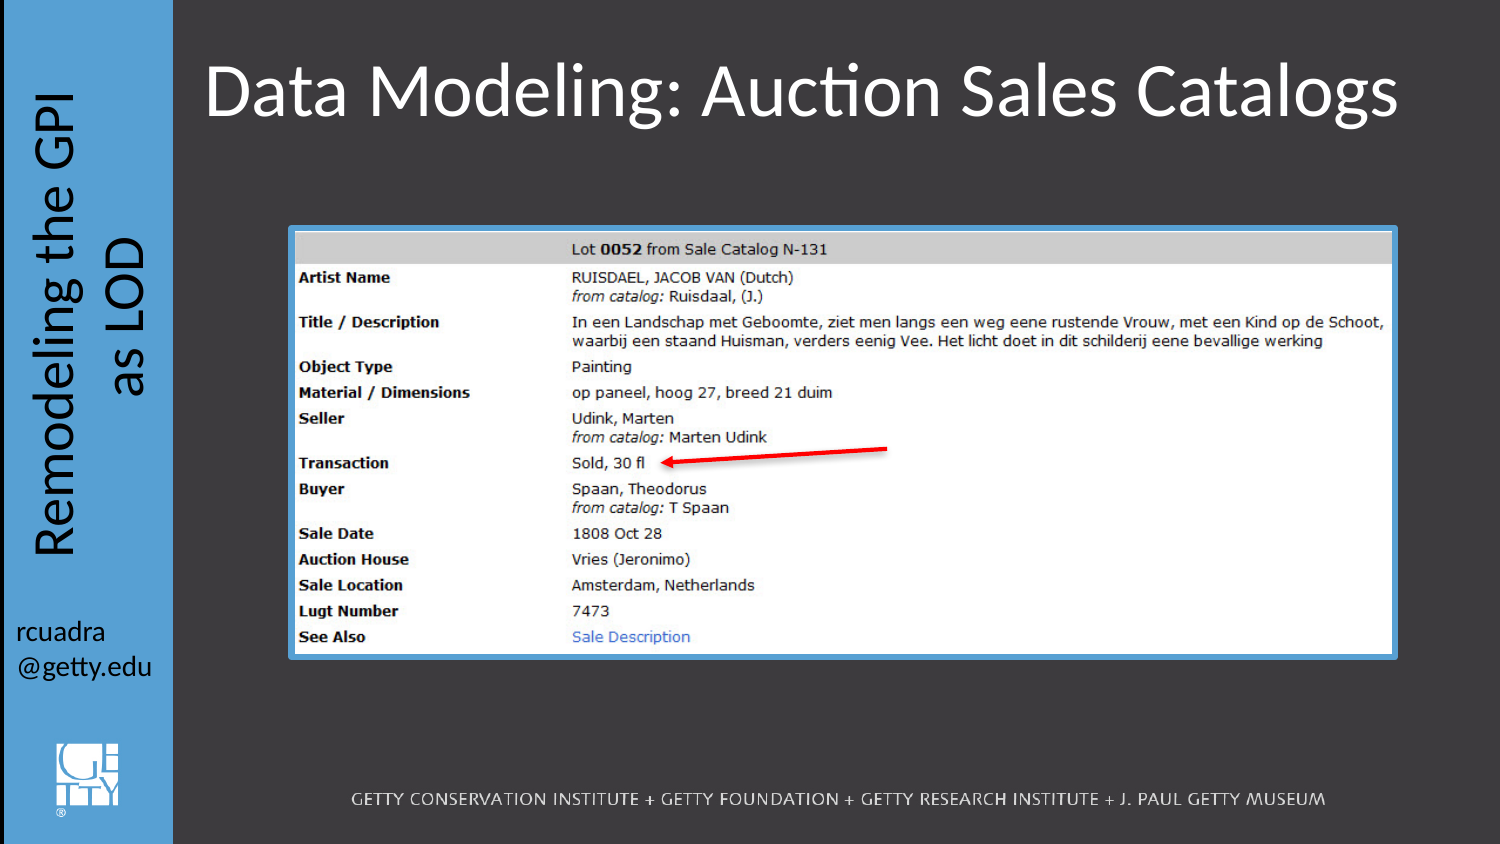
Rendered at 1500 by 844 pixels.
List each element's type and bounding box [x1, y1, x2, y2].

text_box [660, 448, 888, 463]
picture [3, 0, 1500, 844]
